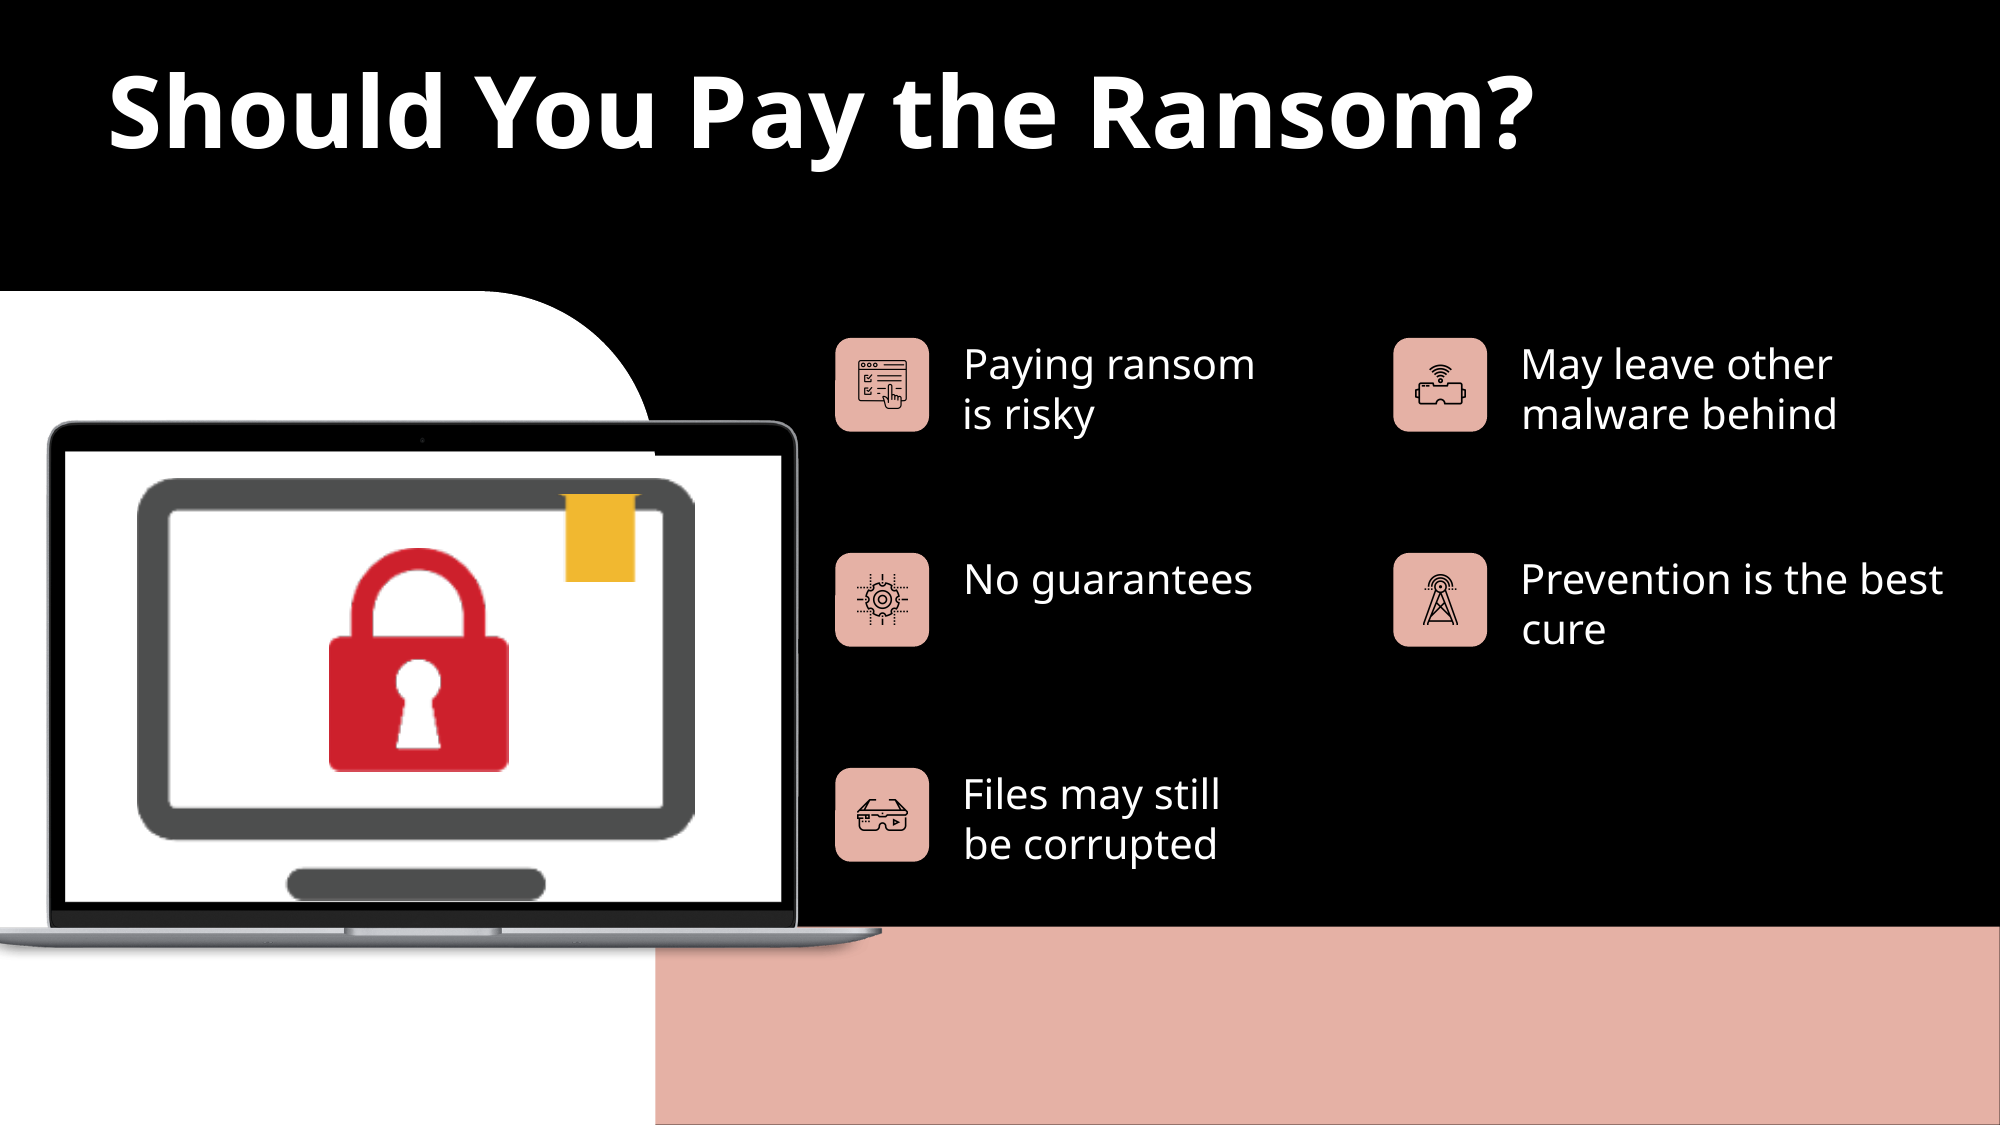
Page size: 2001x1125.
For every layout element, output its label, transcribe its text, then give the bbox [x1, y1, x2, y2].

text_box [904, 767, 930, 862]
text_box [1393, 337, 1488, 432]
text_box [0, 409, 900, 961]
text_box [0, 290, 2000, 1125]
text_box Should You Pay the Ransom? [107, 55, 1554, 184]
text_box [835, 337, 930, 432]
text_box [904, 552, 930, 647]
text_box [1393, 552, 1488, 647]
